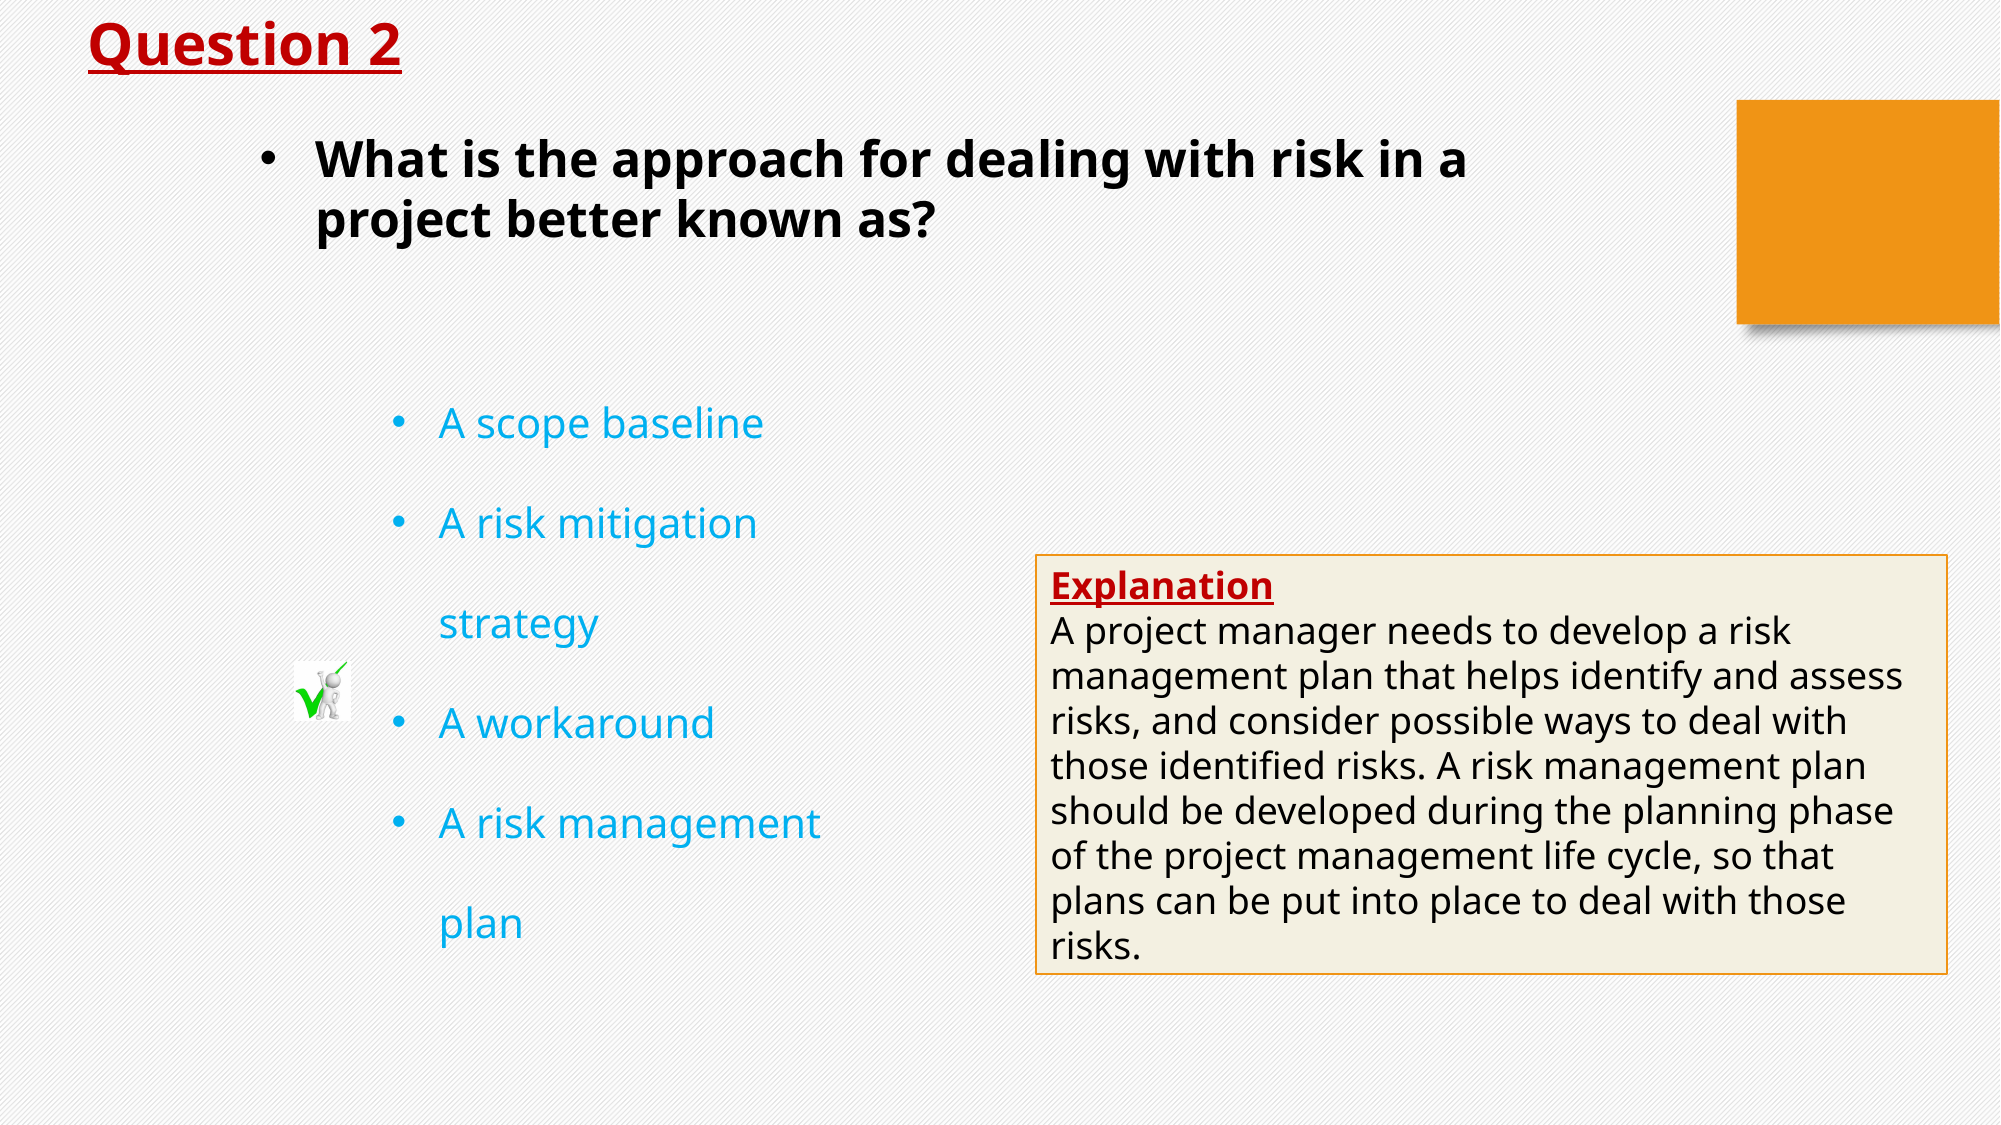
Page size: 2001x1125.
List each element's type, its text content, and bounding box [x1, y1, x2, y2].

text_box Question 2 [73, 0, 417, 85]
picture [294, 660, 351, 722]
text_box Explanation A project manager needs to develop a risk management plan that helps identify and assess risks, and consider possible ways to deal with those identified risks. A risk management plan should be developed during the planning phase of the project management life cycle, so that plans can be put into place to deal with those risks. [1035, 554, 1948, 975]
picture [1736, 325, 2000, 347]
text_box What is the approach for dealing with risk in a project better known as? [244, 120, 1620, 255]
text_box A scope baseline A risk mitigation strategy A workaround A risk management plan [376, 339, 925, 954]
